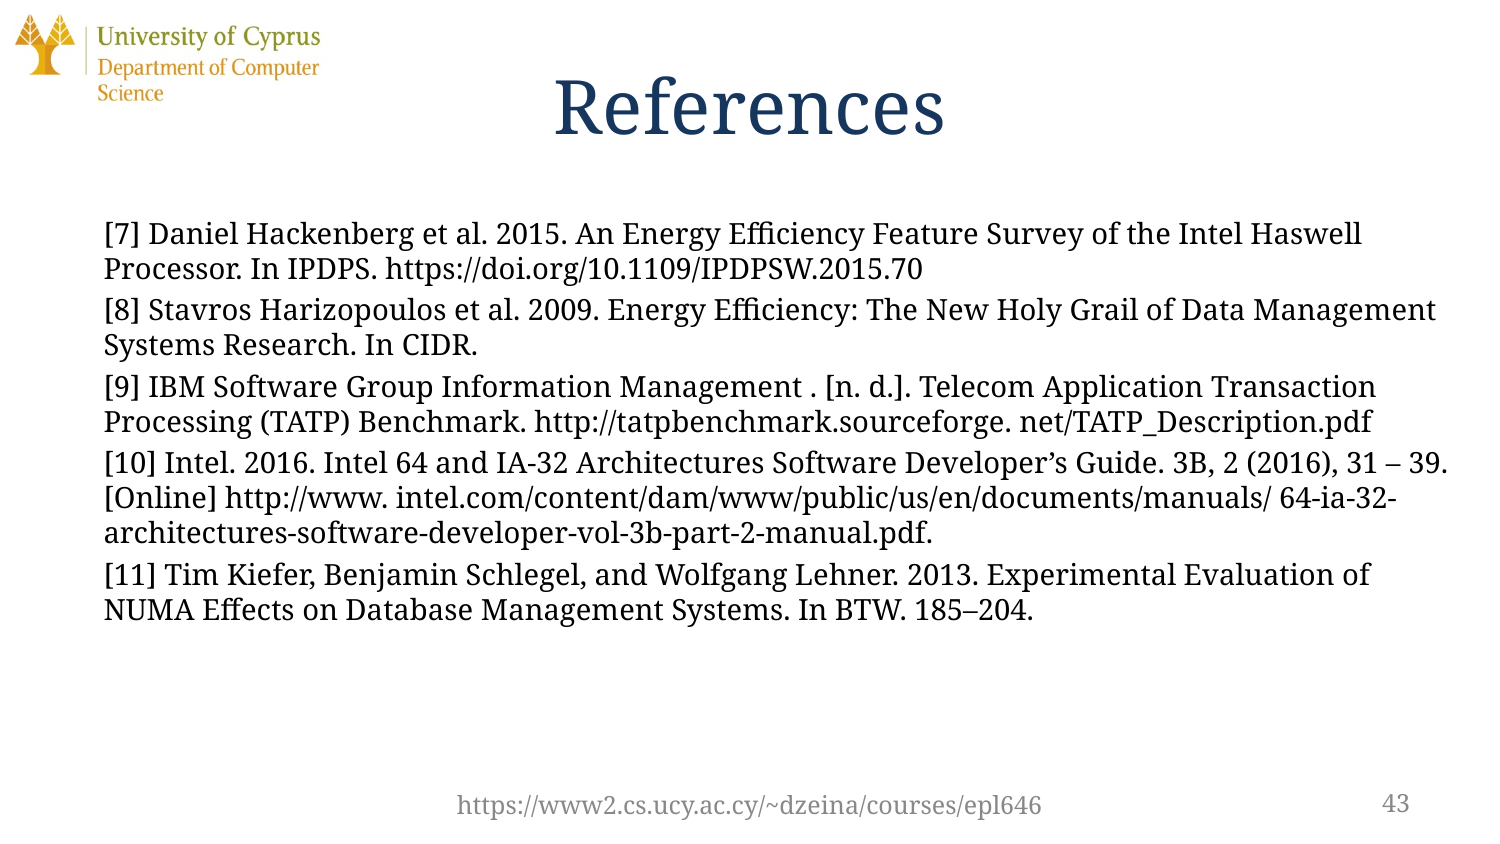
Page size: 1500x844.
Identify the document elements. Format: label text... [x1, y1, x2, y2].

slide_number ‹#› [1074, 782, 1425, 827]
title References [75, 33, 1425, 175]
text_box https://www2.cs.ucy.ac.cy/~dzeina/courses/epl646 [441, 781, 1059, 827]
list [7] Daniel Hackenberg et al. 2015. An Energy Efficiency Feature Survey of the Intel Haswell Processor. In IPDPS. https://doi.org/10.1109/IPDPSW.2015.70 [8] Stavros Harizopoulos et al. 2009. Energy Efficiency: The New Holy Grail of Data Management Systems Research. In CIDR. [9] IBM Software Group Information Management . [n. d.]. Telecom Application Transaction Processing (TATP) Benchmark. http://tatpbenchmark.sourceforge. net/TATP_Description.pdf [10] Intel. 2016. Intel 64 and IA-32 Architectures Software Developer’s Guide. 3B, 2 (2016), 31 – 39. [Online] http://www. intel.com/content/dam/www/public/us/en/documents/manuals/ 64-ia-32-architectures-software-developer-vol-3b-part-2-manual.pdf. [11] Tim Kiefer, Benjamin Schlegel, and Wolfgang Lehner. 2013. Experimental Evaluation of NUMA Effects on Database Management Systems. In BTW. 185–204. [88, 207, 1471, 765]
picture [0, 0, 341, 132]
